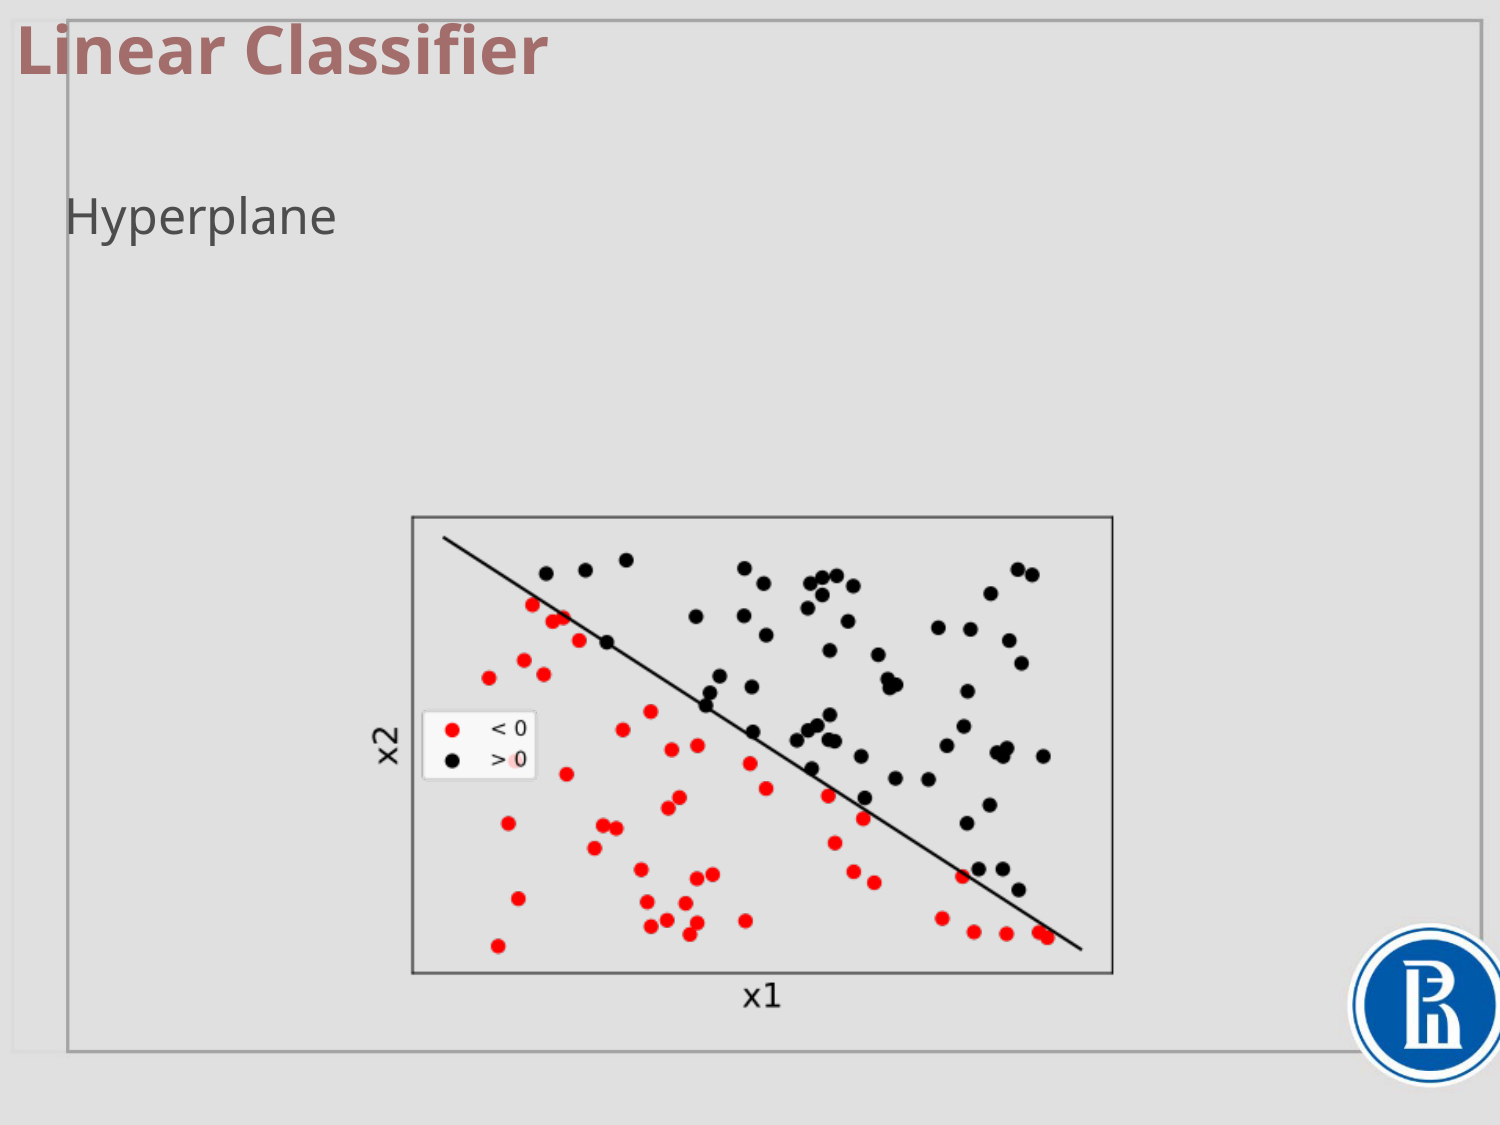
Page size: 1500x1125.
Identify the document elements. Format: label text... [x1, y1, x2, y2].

title Linear Classifier [0, 0, 1500, 102]
picture [0, 102, 1500, 1125]
